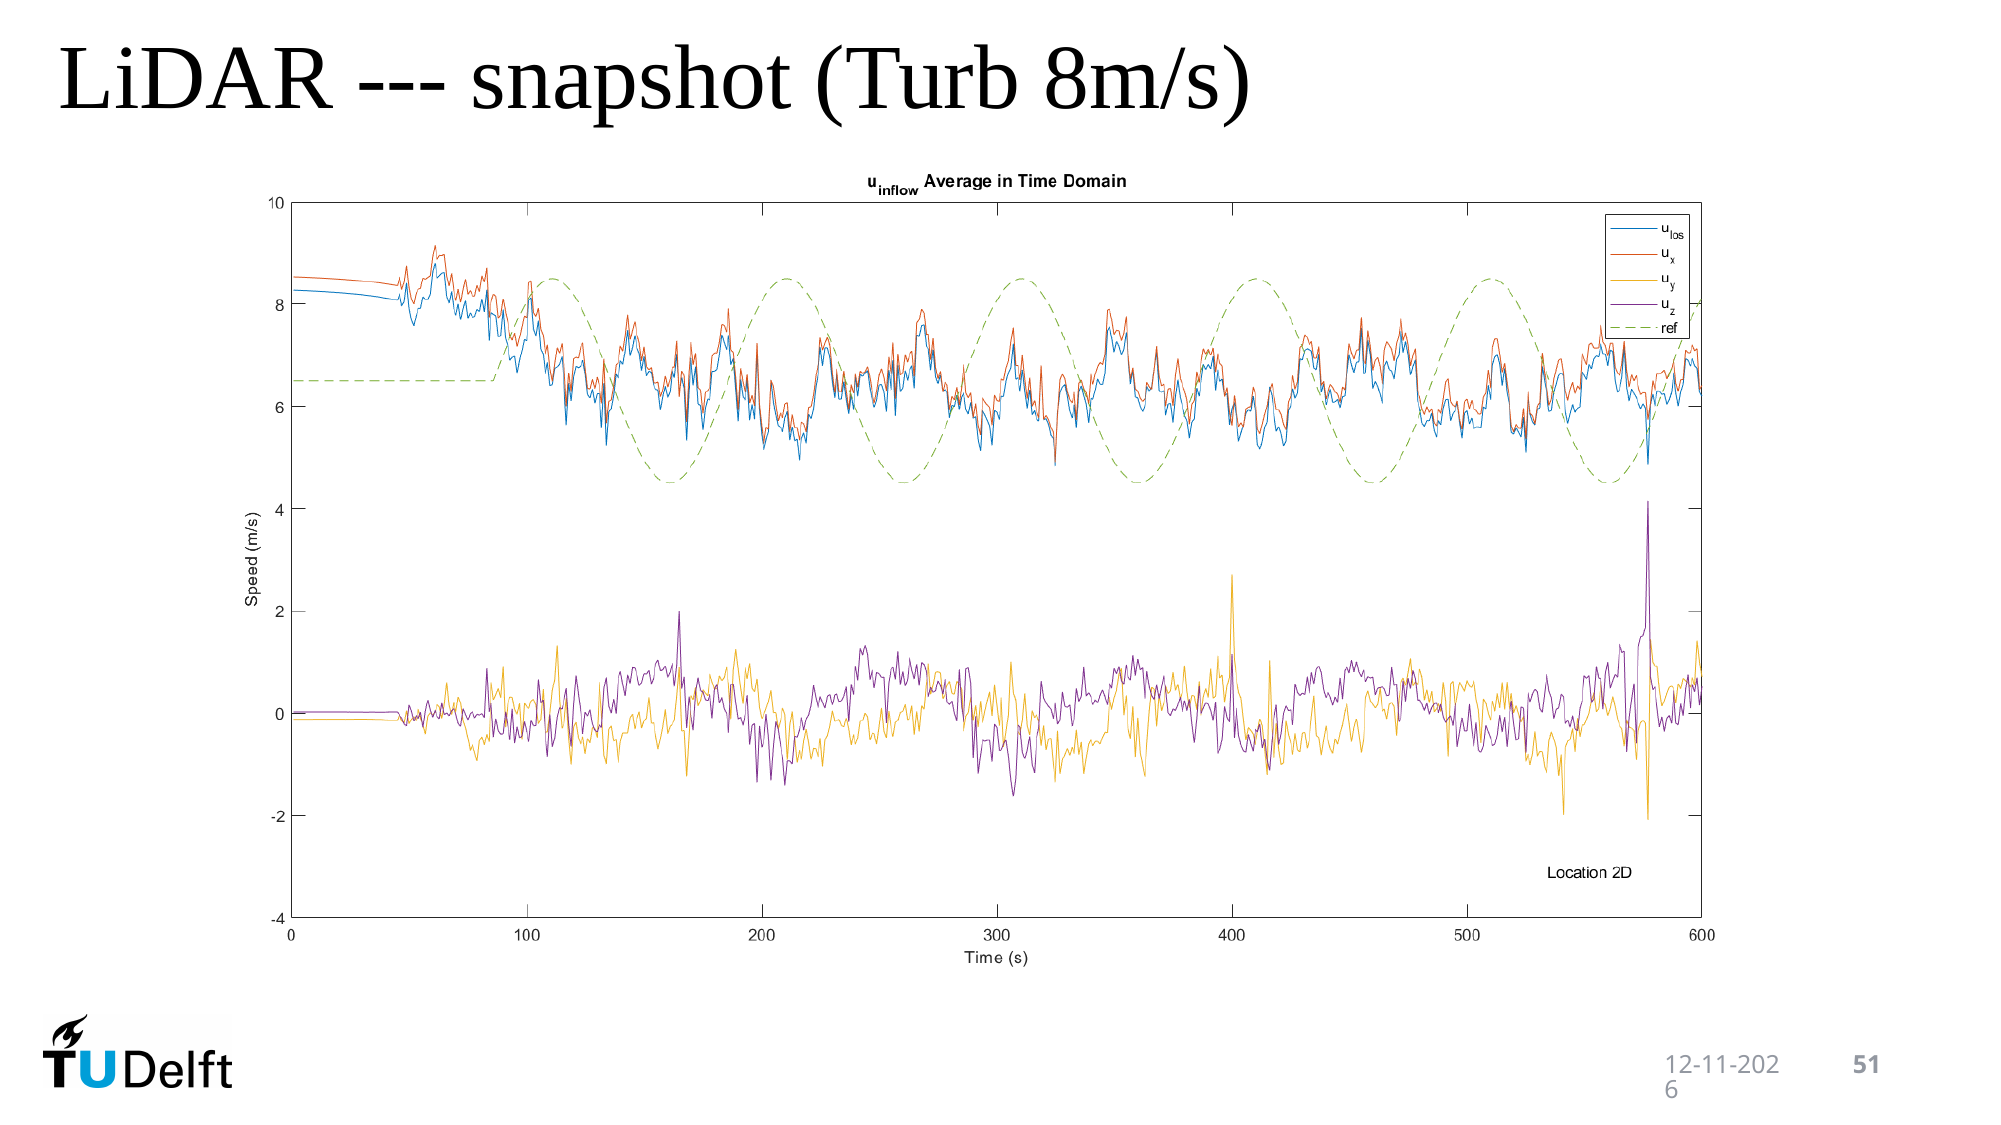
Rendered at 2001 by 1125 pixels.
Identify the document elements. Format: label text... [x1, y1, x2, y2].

picture [43, 135, 1874, 1088]
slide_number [1664, 1014, 1791, 1125]
slide_number 51 [1833, 739, 1882, 1125]
title LiDAR --- snapshot (Turb 8m/s) [43, 18, 1769, 141]
